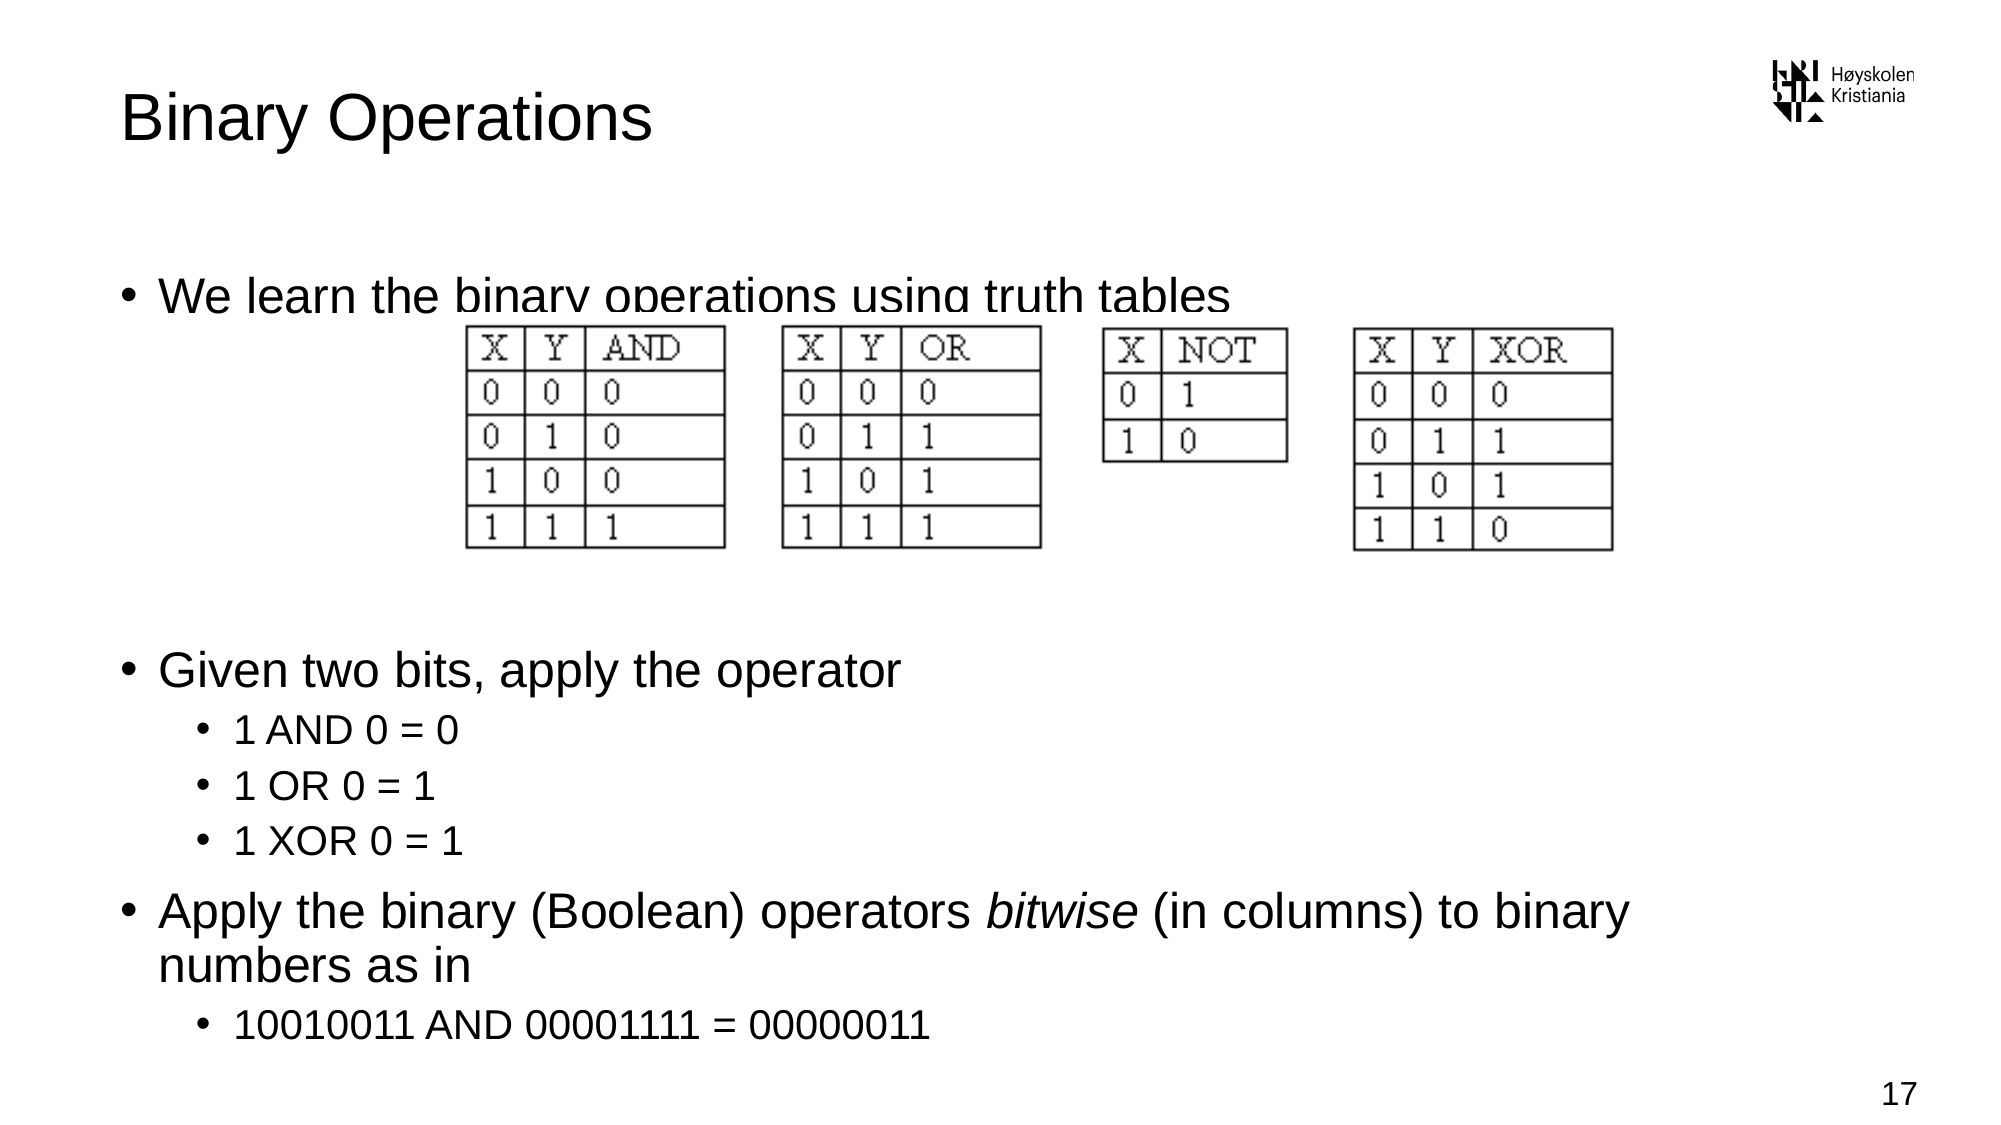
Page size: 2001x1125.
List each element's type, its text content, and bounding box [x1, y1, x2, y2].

list We learn the binary operations using truth tables Given two bits, apply the operator 1 AND 0 = 0 1 OR 0 = 1 1 XOR 0 = 1 Apply the binary (Boolean) operators bitwise (in columns) to binary numbers as in 10010011 AND 00001111 = 00000011 [105, 262, 1675, 1100]
title Binary Operations [105, 75, 1456, 262]
picture [449, 312, 1649, 575]
